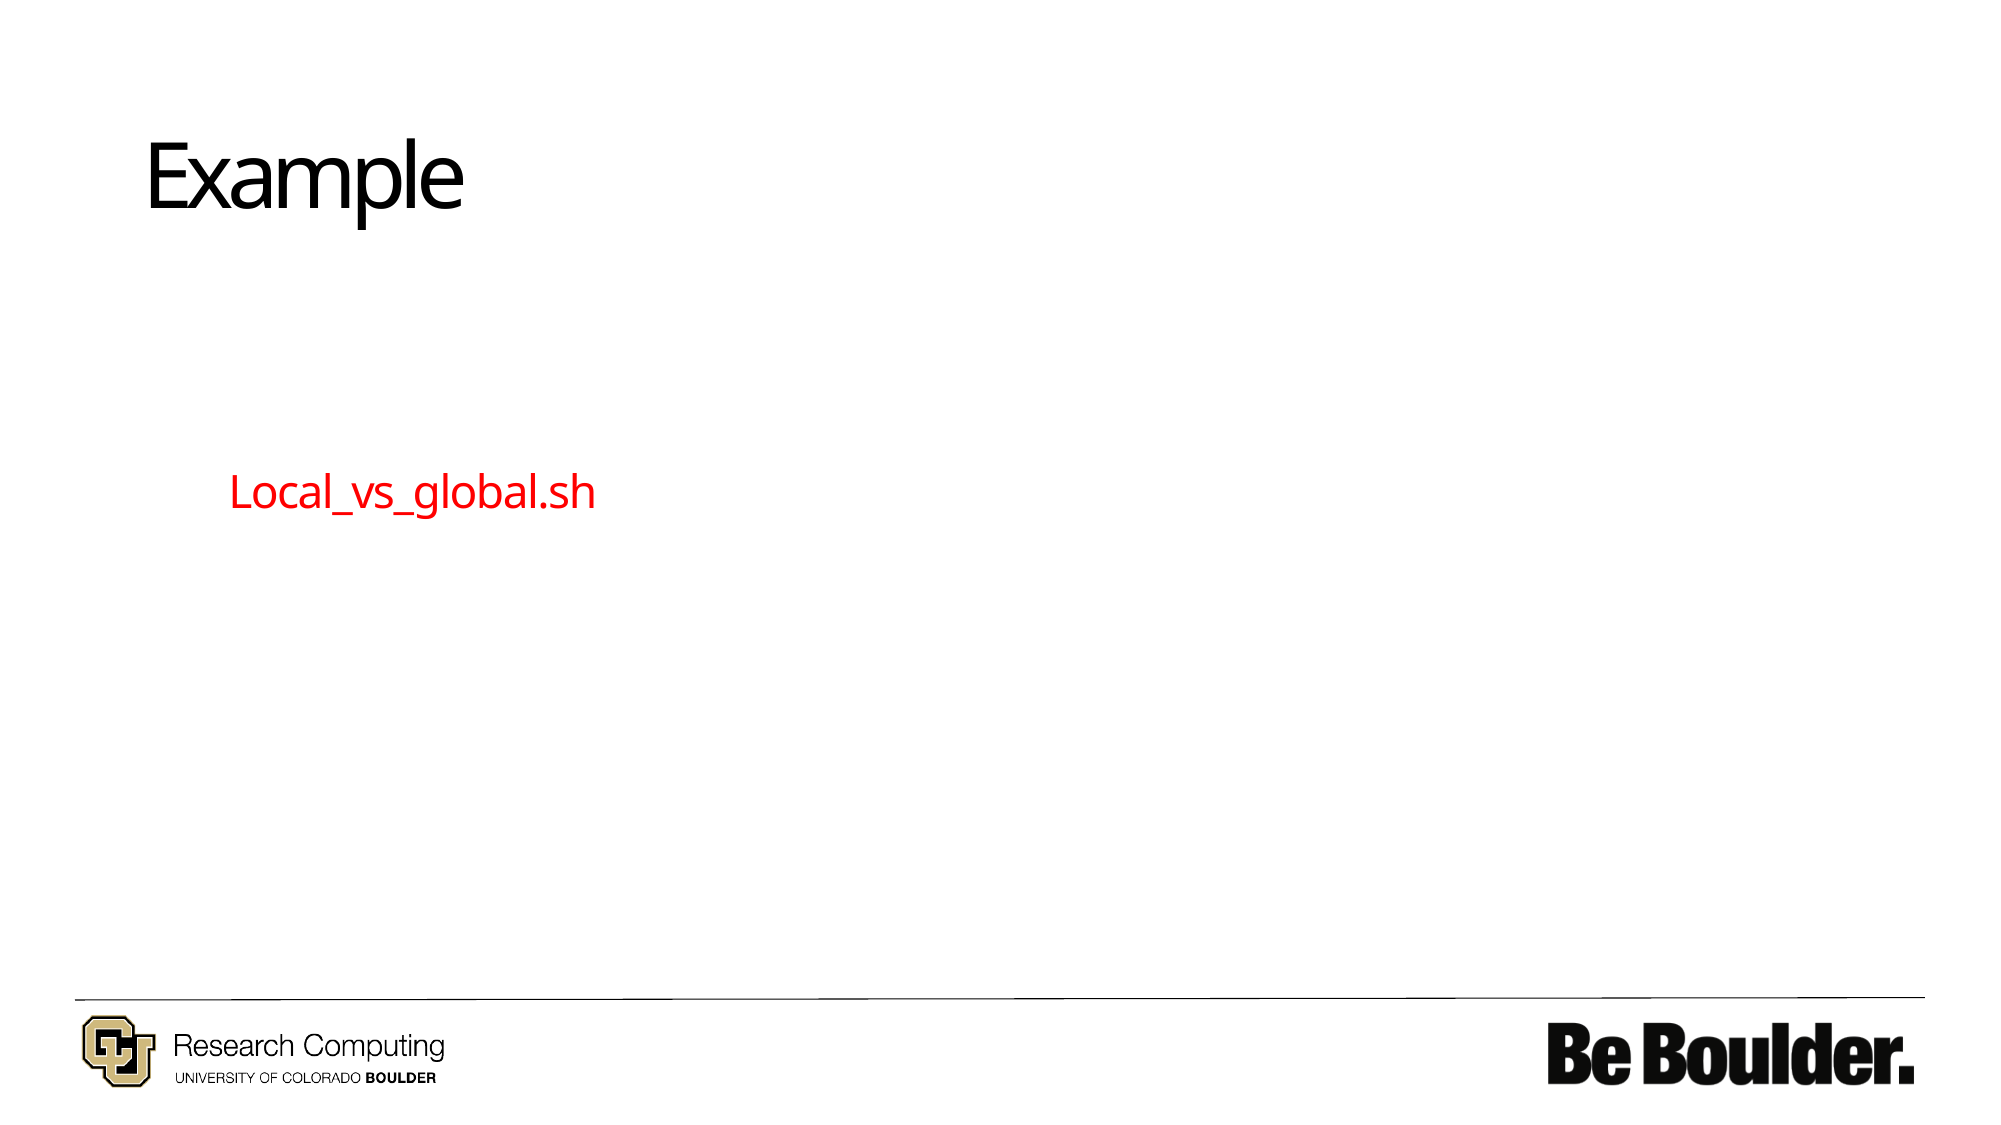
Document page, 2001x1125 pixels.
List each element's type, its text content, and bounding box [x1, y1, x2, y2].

title Example [137, 71, 1863, 266]
picture [1524, 1015, 1938, 1088]
picture [81, 1015, 444, 1088]
text_box Local_vs_global.sh [173, 413, 1761, 530]
